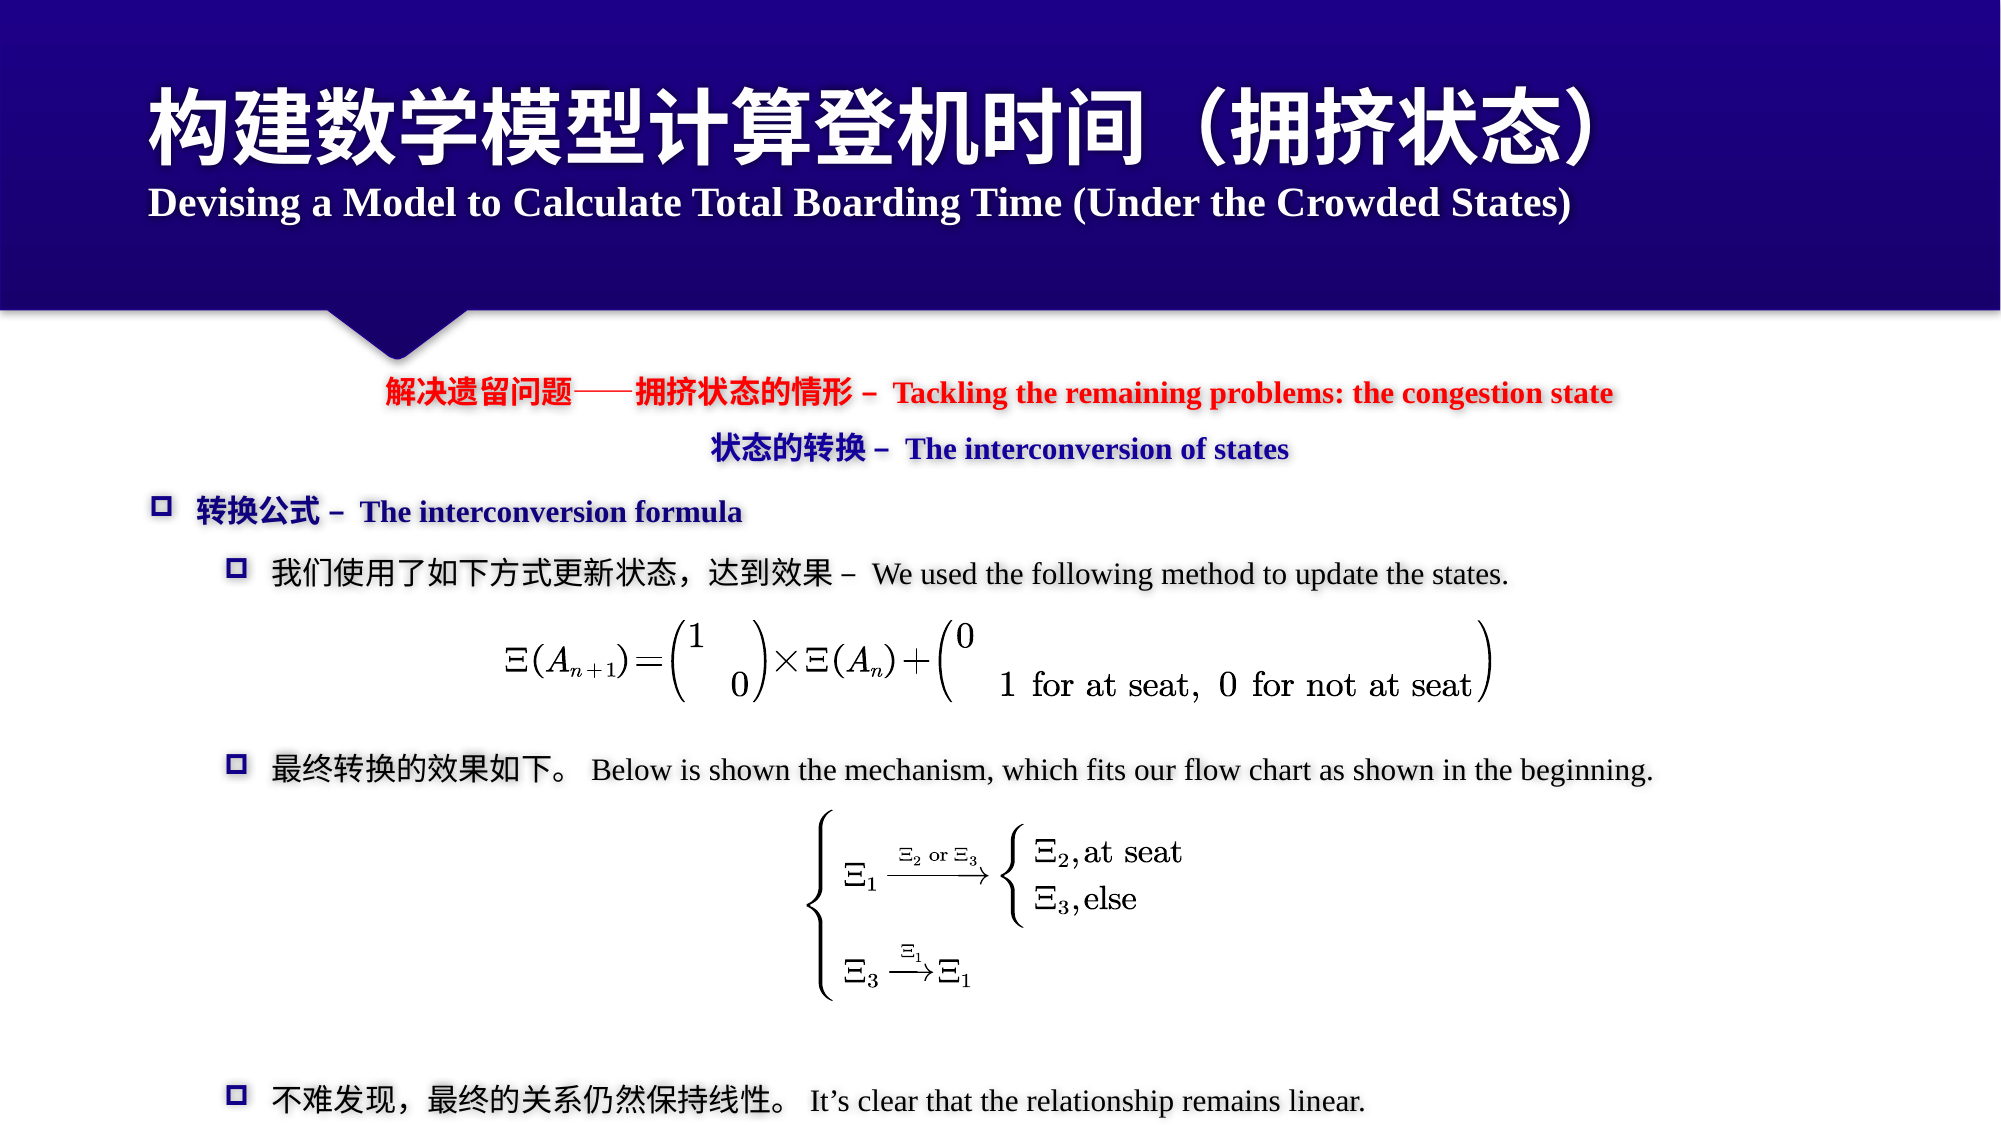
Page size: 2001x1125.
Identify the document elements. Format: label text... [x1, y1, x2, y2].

list 解决遗留问题——拥挤状态的情形 – Tackling the remaining problems: the congestion state 状态的转换 – The interconversion of states 转换公式 – The interconversion formula 我们使用了如下方式更新状态，达到效果 – We used the following method to update the states. 最终转换的效果如下。Below is shown the mechanism, which fits our flow chart as shown in the beginning. 不难发现，最终的关系仍然保持线性。It’s clear that the relationship remains linear. [134, 364, 1866, 962]
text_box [501, 611, 1499, 715]
title 构建数学模型计算登机时间（拥挤状态） Devising a Model to Calculate Total Boarding Time (Under the Crowded States) [132, 73, 1868, 233]
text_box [803, 799, 1197, 1014]
